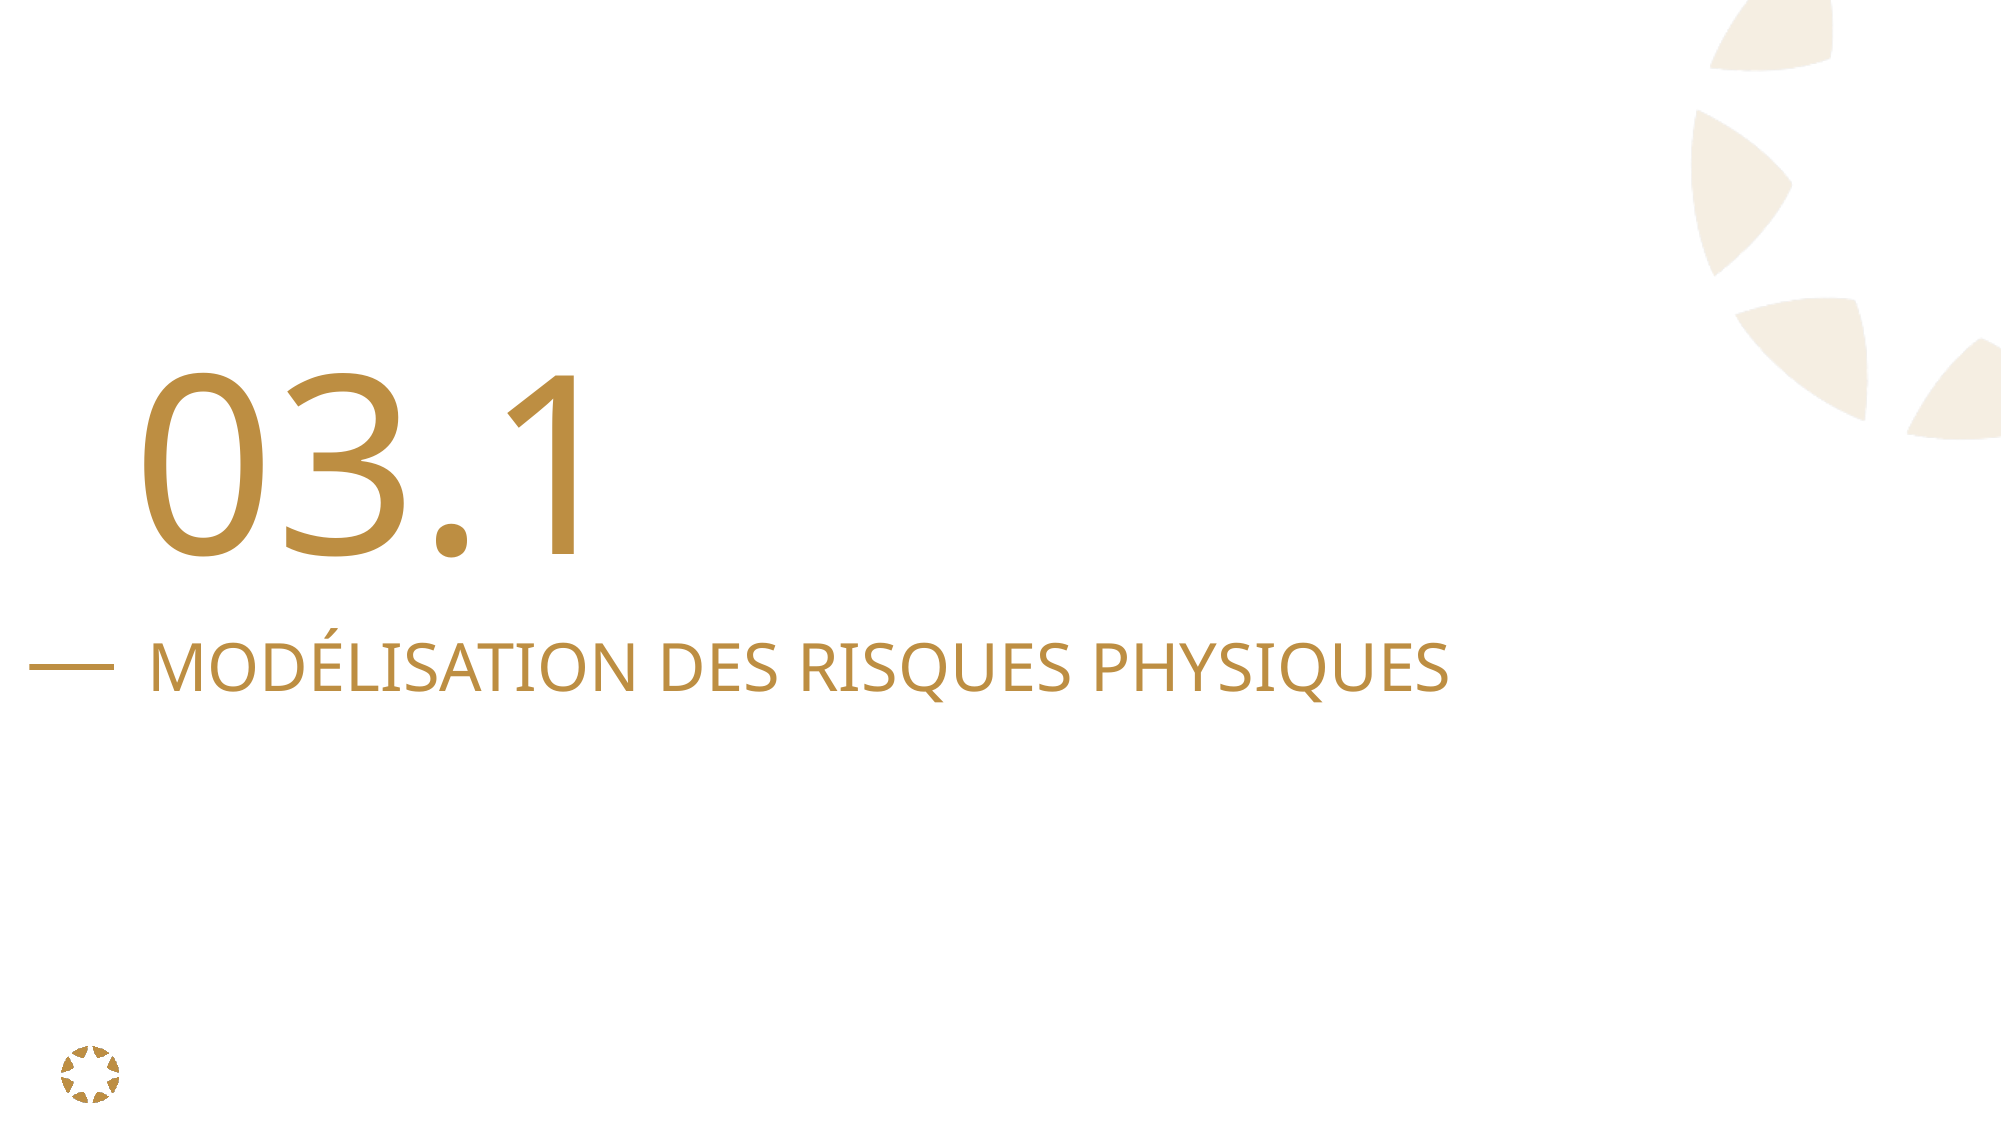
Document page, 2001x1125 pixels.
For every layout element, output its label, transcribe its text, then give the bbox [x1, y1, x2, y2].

list Modélisation des risques physiques [132, 616, 1888, 730]
title 03.1 [132, 322, 919, 588]
picture [61, 1046, 119, 1103]
